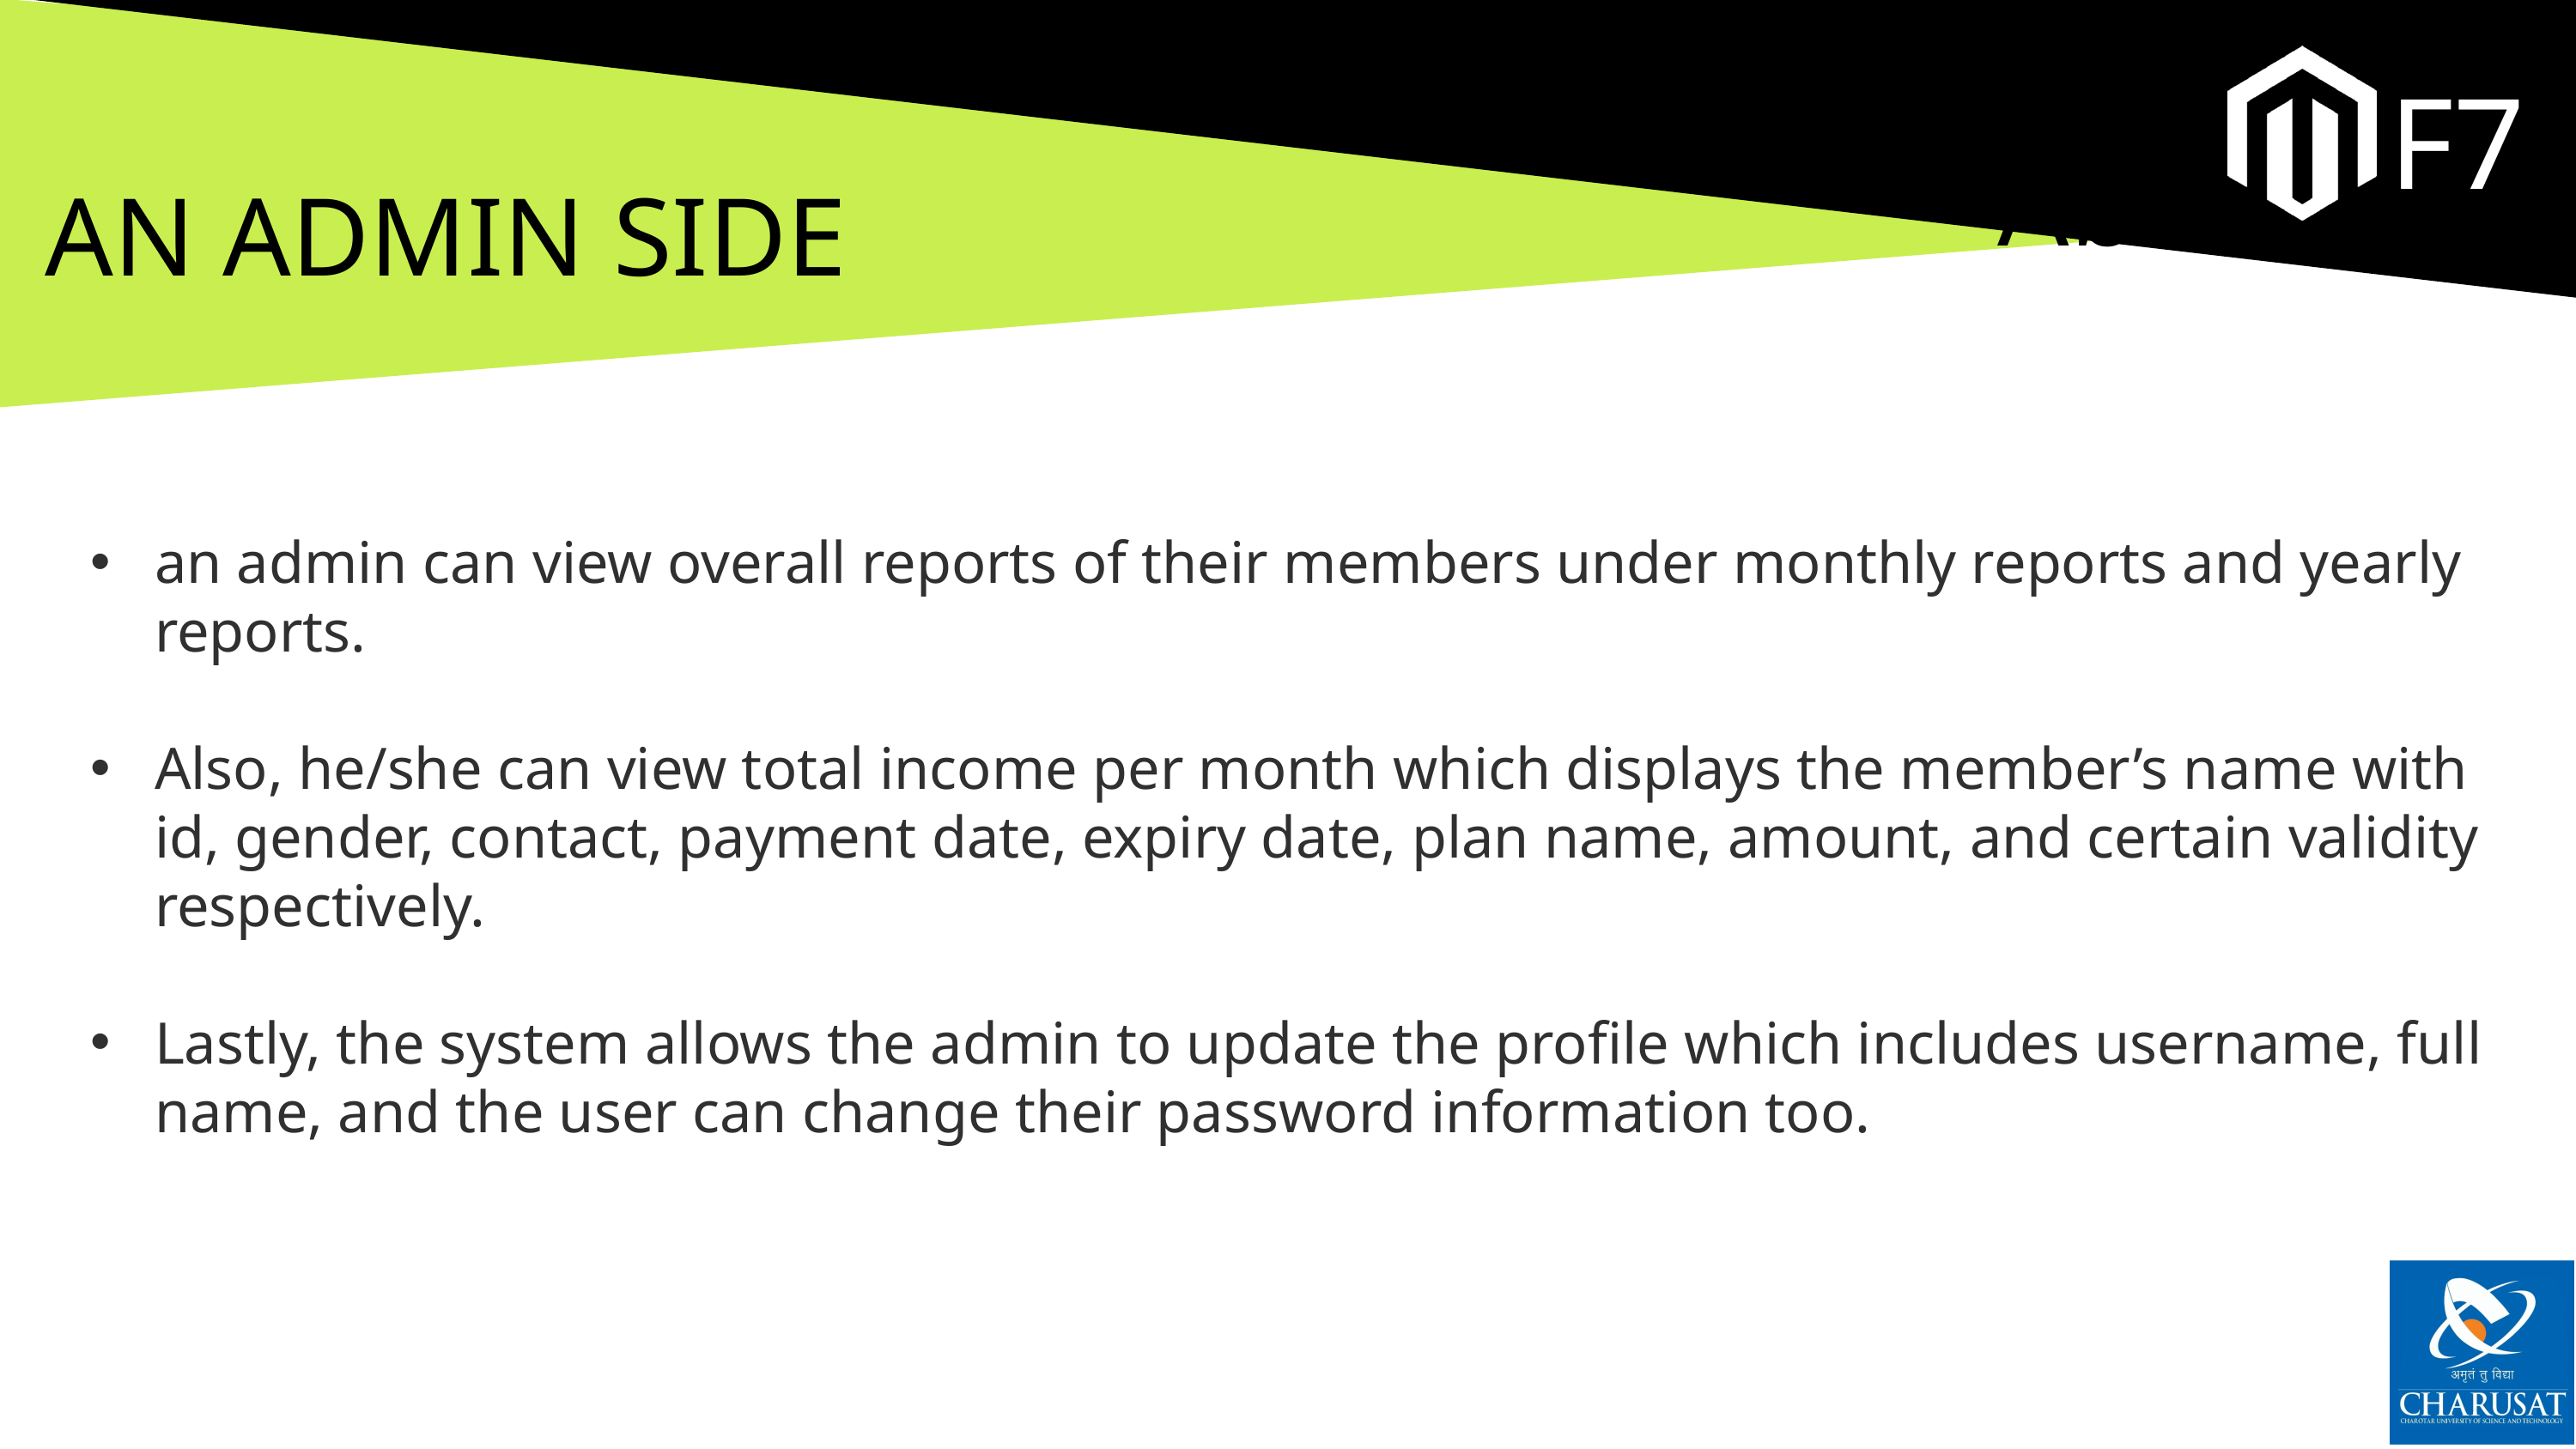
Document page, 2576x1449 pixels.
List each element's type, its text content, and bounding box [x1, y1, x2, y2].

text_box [1139, 0, 1442, 1435]
text_box AN ADMIN SIDE [32, 133, 939, 461]
text_box F7 [2380, 58, 2576, 221]
text_box an admin can view overall reports of their members under monthly reports and yearly reports. Also, he/she can view total income per month which displays the member’s name with id, gender, contact, payment date, expiry date, plan name, amount, and certain validity respectively. Lastly, the system allows the admin to update the profile which includes username, full name, and the user can change their password information too. [1498, 519, 2504, 1150]
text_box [1448, 111, 2487, 413]
picture [2227, 45, 2377, 221]
picture [2390, 1260, 2574, 1445]
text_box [1082, 0, 1492, 1449]
text_box an admin can view overall reports of their members under monthly reports and yearly reports. Also, he/she can view total income per month which displays the member’s name with id, gender, contact, payment date, expiry date, plan name, amount, and certain validity respectively. Lastly, the system allows the admin to update the profile which includes username, full name, and the user can change their password information too. [77, 519, 1076, 1150]
